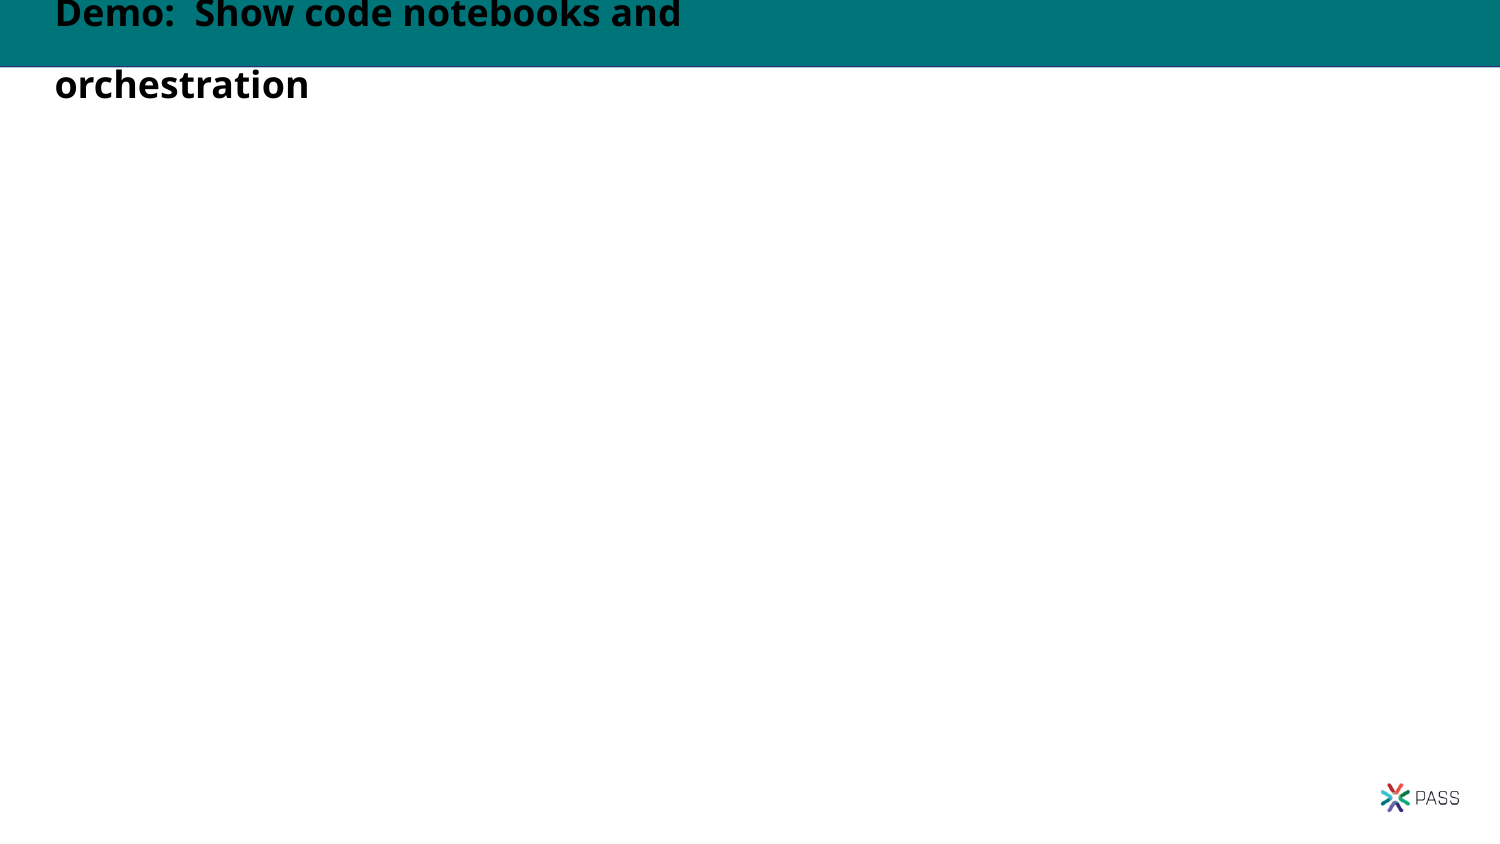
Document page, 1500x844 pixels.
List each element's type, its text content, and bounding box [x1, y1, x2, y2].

picture [1379, 781, 1460, 814]
title Demo: Show code notebooks and orchestration [39, 1, 926, 66]
